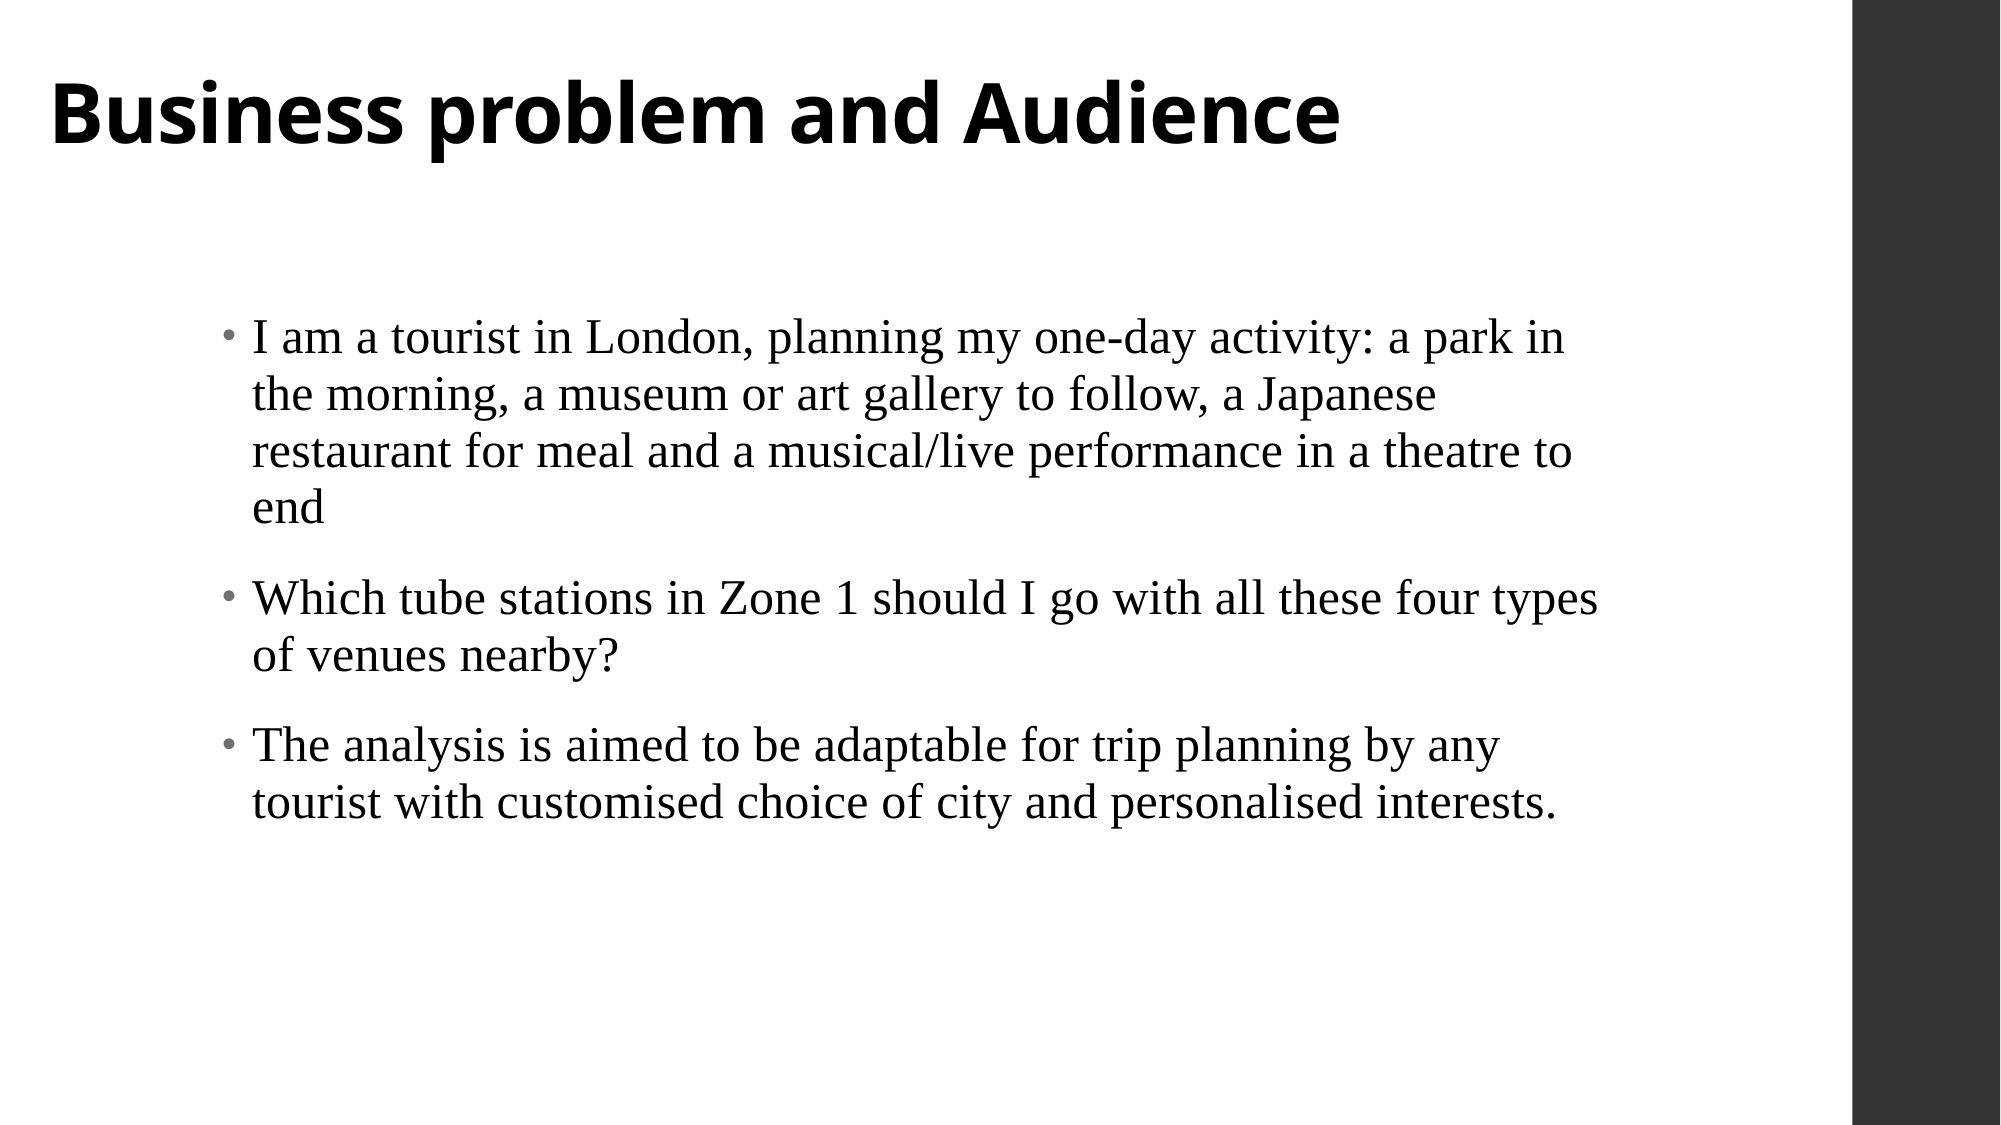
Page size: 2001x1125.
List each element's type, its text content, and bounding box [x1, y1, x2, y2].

list I am a tourist in London, planning my one-day activity: a park in the morning, a museum or art gallery to follow, a Japanese restaurant for meal and a musical/live performance in a theatre to end Which tube stations in Zone 1 should I go with all these four types of venues nearby? The analysis is aimed to be adaptable for trip planning by any tourist with customised choice of city and personalised interests. [206, 299, 1617, 1014]
title Business problem and Audience [34, 32, 1624, 169]
